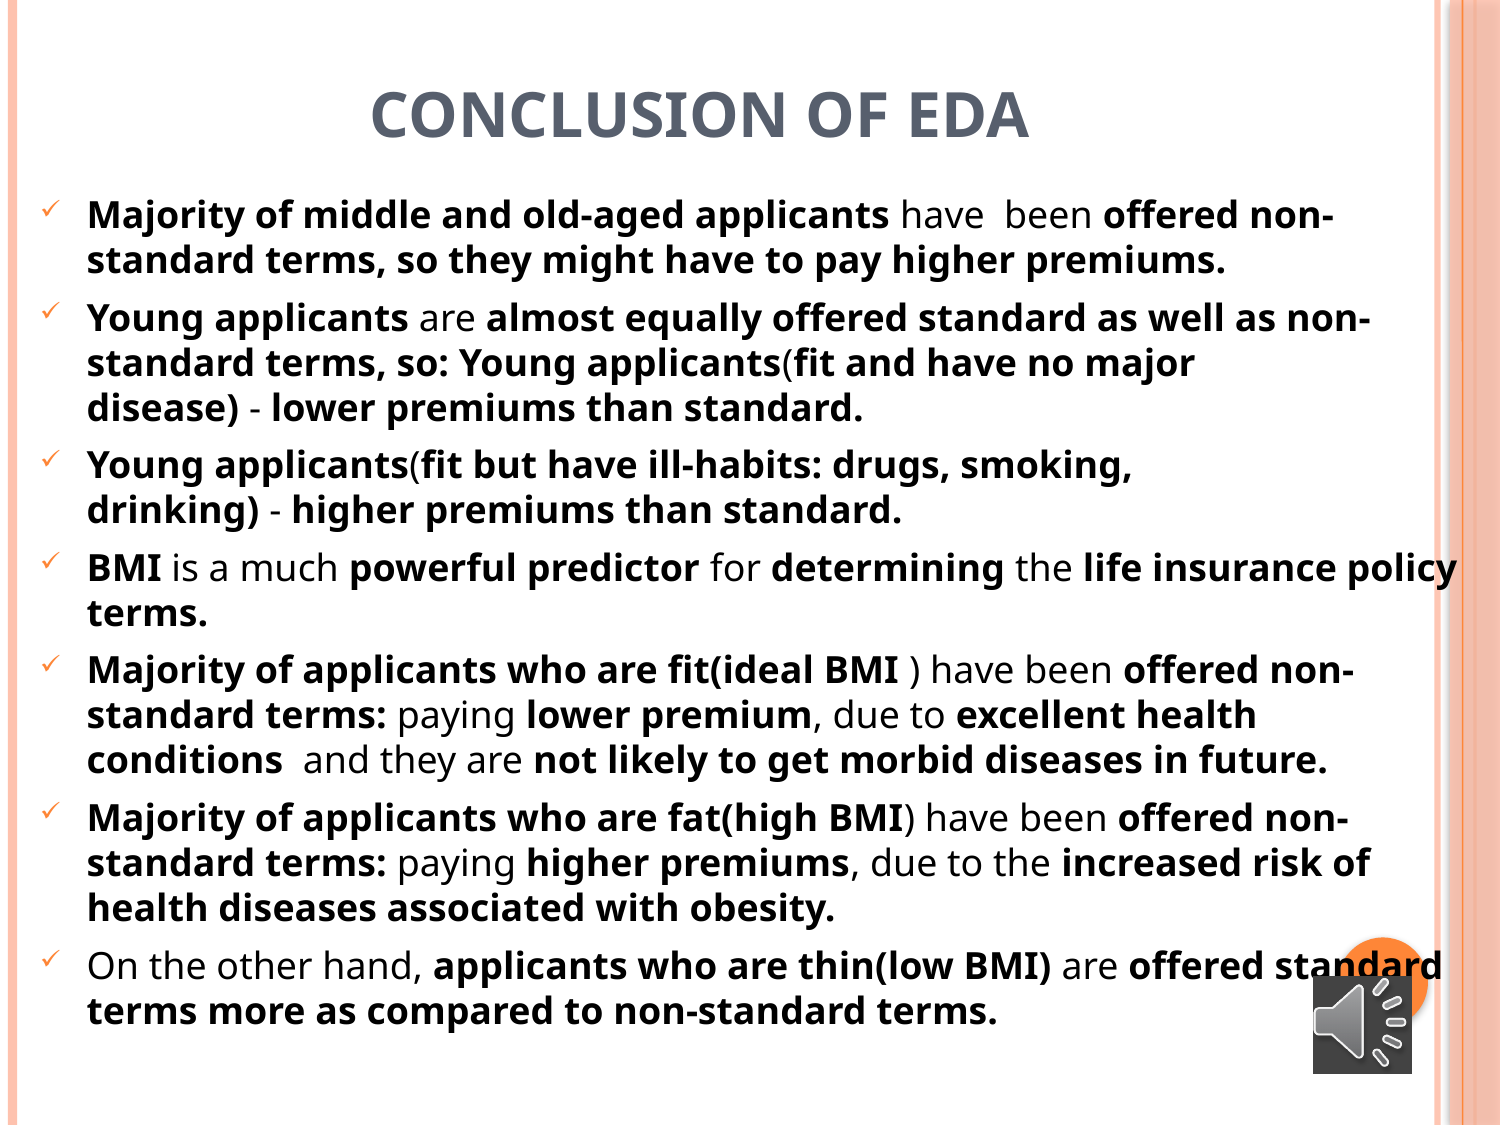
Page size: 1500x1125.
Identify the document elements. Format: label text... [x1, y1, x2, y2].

picture [1311, 974, 1413, 1076]
title Conclusion of EDA [87, 24, 1313, 158]
list Majority of middle and old-aged applicants have been offered non-standard terms, so they might have to pay higher premiums. Young applicants are almost equally offered standard as well as non-standard terms, so: Young applicants(fit and have no major disease) - lower premiums than standard. Young applicants(fit but have ill-habits: drugs, smoking, drinking) - higher premiums than standard. BMI is a much powerful predictor for determining the life insurance policy terms. Majority of applicants who are fit(ideal BMI ) have been offered non-standard terms: paying lower premium, due to excellent health conditions and they are not likely to get morbid diseases in future. Majority of applicants who are fat(high BMI) have been offered non-standard terms: paying higher premiums, due to the increased risk of health diseases associated with obesity. On the other hand, applicants who are thin(low BMI) are offered standard terms more as compared to non-standard terms. [24, 184, 1475, 1122]
